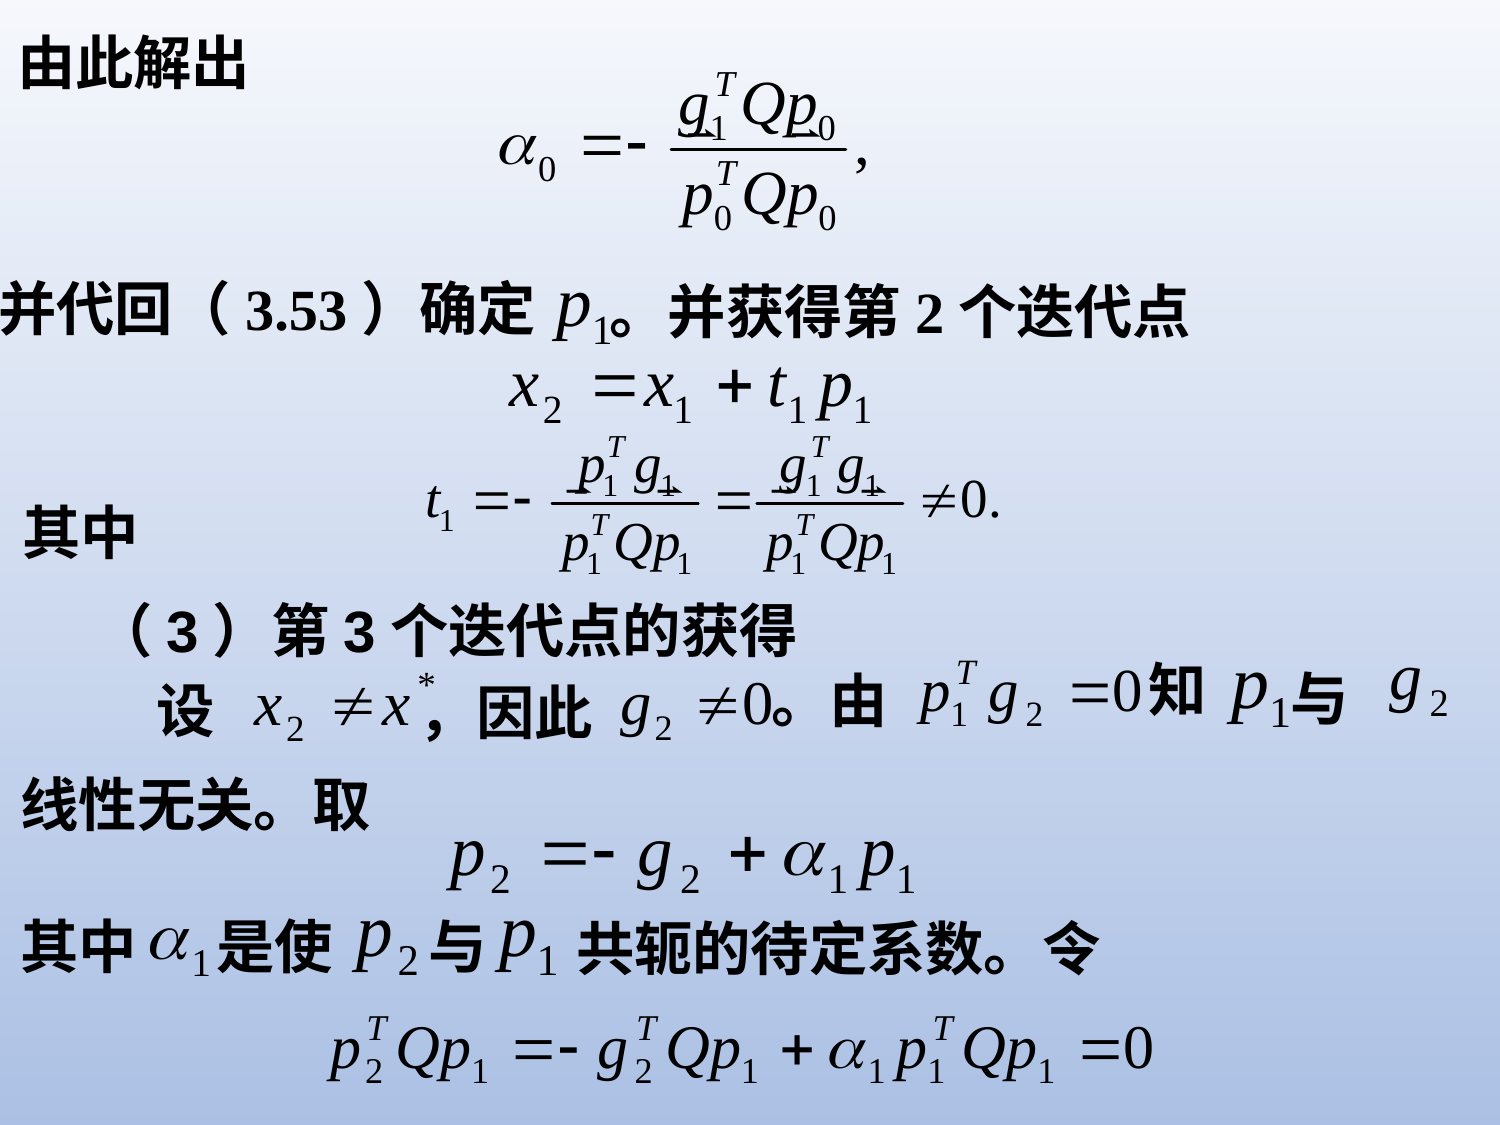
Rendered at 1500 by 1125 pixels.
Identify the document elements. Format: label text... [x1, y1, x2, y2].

text_box ，因此 [403, 668, 608, 754]
text_box 知 [1152, 645, 1210, 731]
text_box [312, 1000, 1164, 1095]
text_box 与 [1300, 654, 1364, 740]
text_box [496, 337, 880, 420]
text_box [139, 892, 219, 988]
text_box 其中 [7, 489, 167, 543]
text_box 并代回（3.53）确定 [0, 265, 536, 350]
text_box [608, 656, 786, 756]
text_box 。由 [786, 657, 904, 742]
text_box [1210, 633, 1300, 740]
text_box 线性无关。取 [6, 761, 386, 846]
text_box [430, 803, 928, 905]
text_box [903, 645, 1152, 737]
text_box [419, 420, 1010, 586]
text_box 其中 [6, 902, 139, 988]
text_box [478, 880, 567, 988]
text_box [536, 255, 621, 337]
text_box 由此解出 [2, 19, 266, 104]
text_box 其中 [7, 545, 167, 574]
text_box 。并获得第2个迭代点 [621, 267, 1206, 352]
text_box 共轭的待定系数。令 [561, 905, 1116, 990]
text_box （3）第3个迭代点的获得 [79, 586, 813, 671]
text_box 与 [435, 905, 478, 988]
text_box 是使 [219, 902, 336, 988]
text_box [242, 657, 443, 752]
text_box 设 [141, 666, 230, 752]
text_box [1376, 633, 1459, 728]
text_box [490, 54, 880, 244]
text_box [336, 880, 435, 988]
